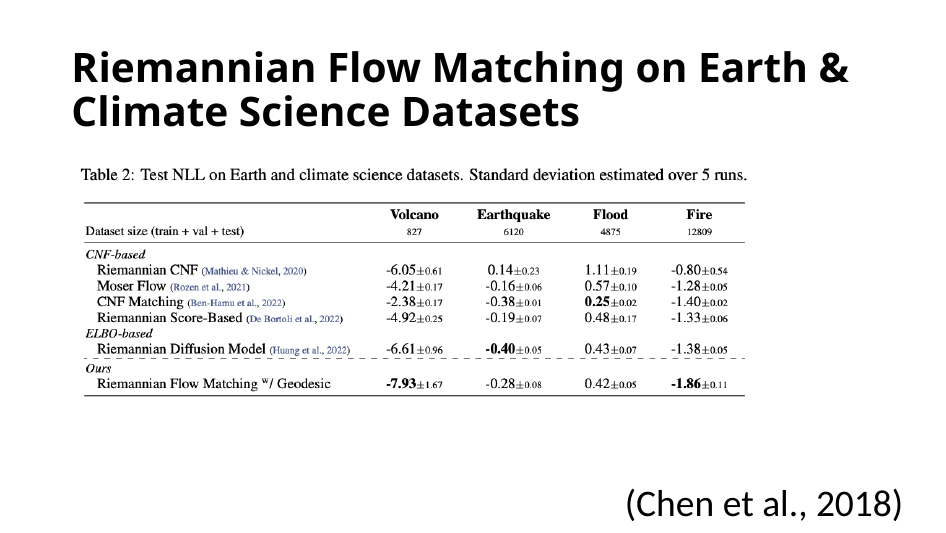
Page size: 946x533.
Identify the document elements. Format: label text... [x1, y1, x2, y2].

title Riemannian Flow Matching on Earth & Climate Science Datasets [56, 39, 873, 143]
picture [18, 142, 822, 417]
text_box (Chen et al., 2018) [610, 471, 946, 532]
